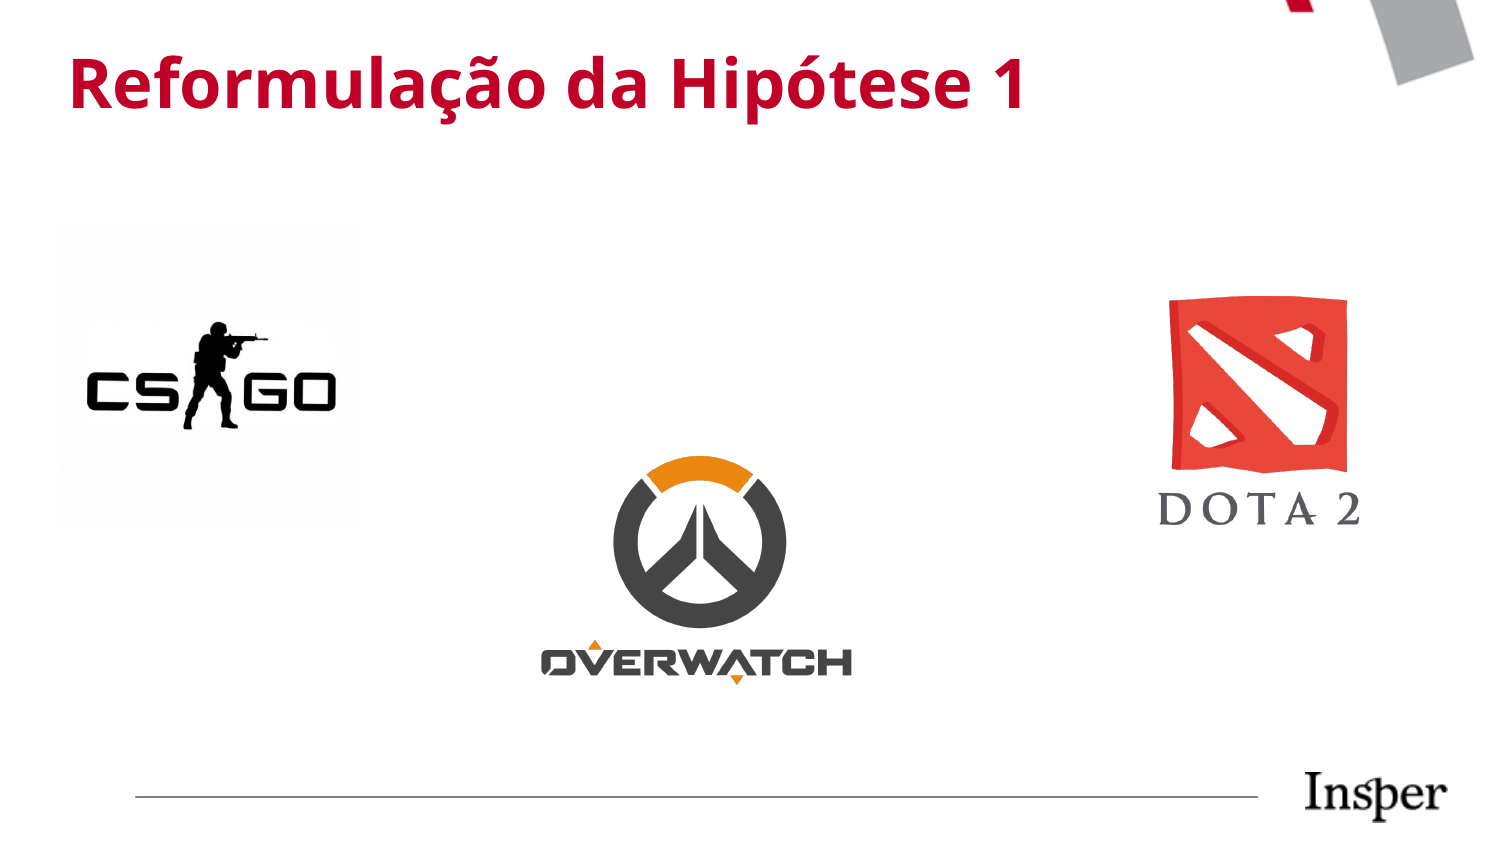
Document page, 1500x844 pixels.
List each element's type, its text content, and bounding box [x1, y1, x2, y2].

picture [493, 456, 900, 686]
text_box Reformulação da Hipótese 1 [52, 24, 1268, 143]
picture [61, 225, 361, 526]
picture [1305, 772, 1448, 823]
picture [1143, 296, 1373, 526]
picture [1252, 0, 1500, 94]
